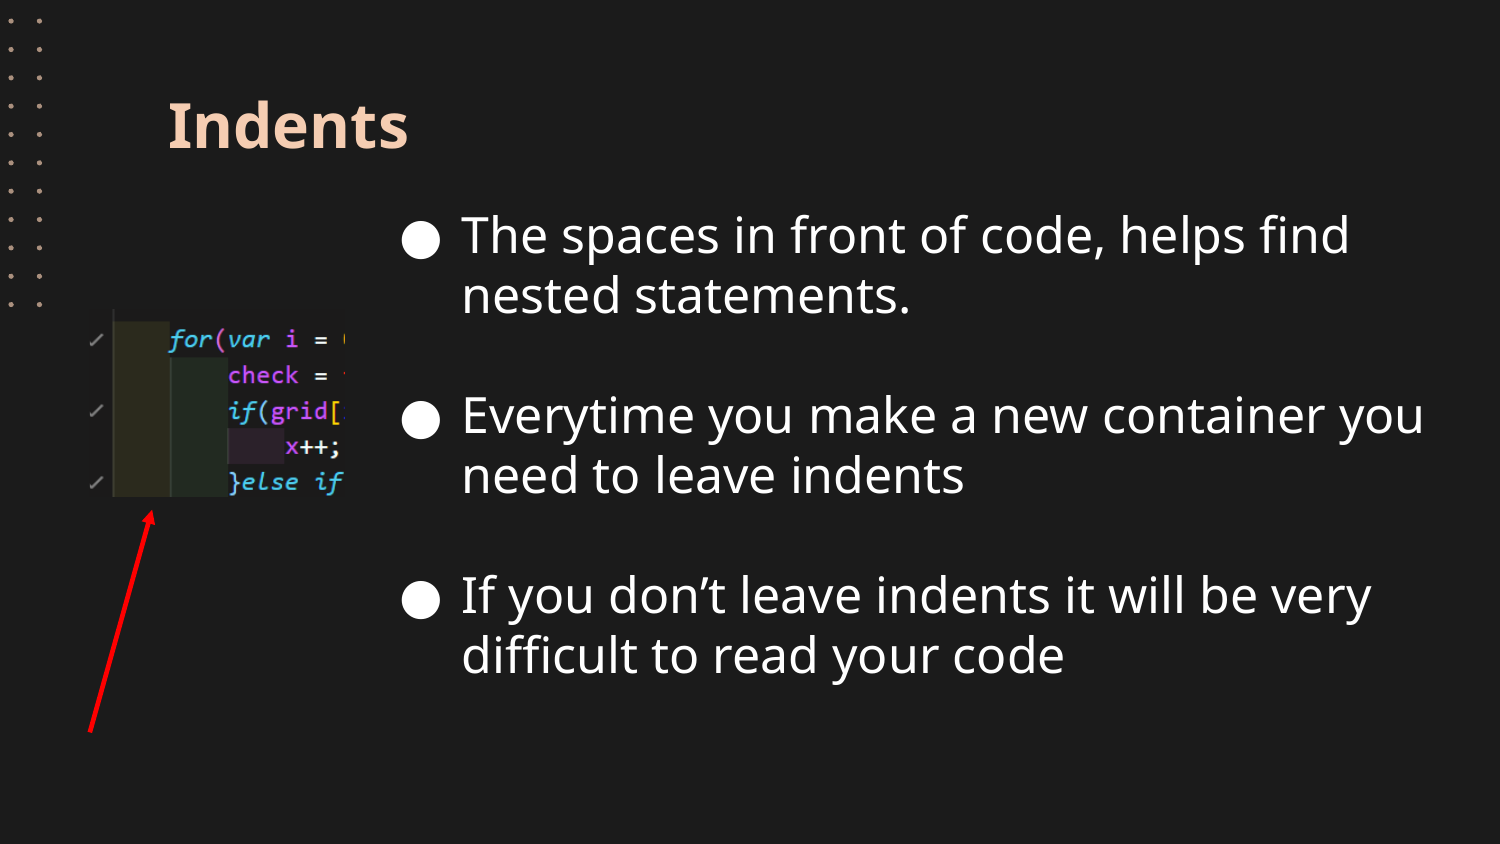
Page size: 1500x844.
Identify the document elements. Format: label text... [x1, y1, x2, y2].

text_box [89, 509, 153, 733]
title Indents [153, 71, 940, 166]
picture [89, 308, 346, 498]
list The spaces in front of code, helps find nested statements. Everytime you make a new container you need to leave indents If you don’t leave indents it will be very difficult to read your code [371, 188, 1469, 814]
